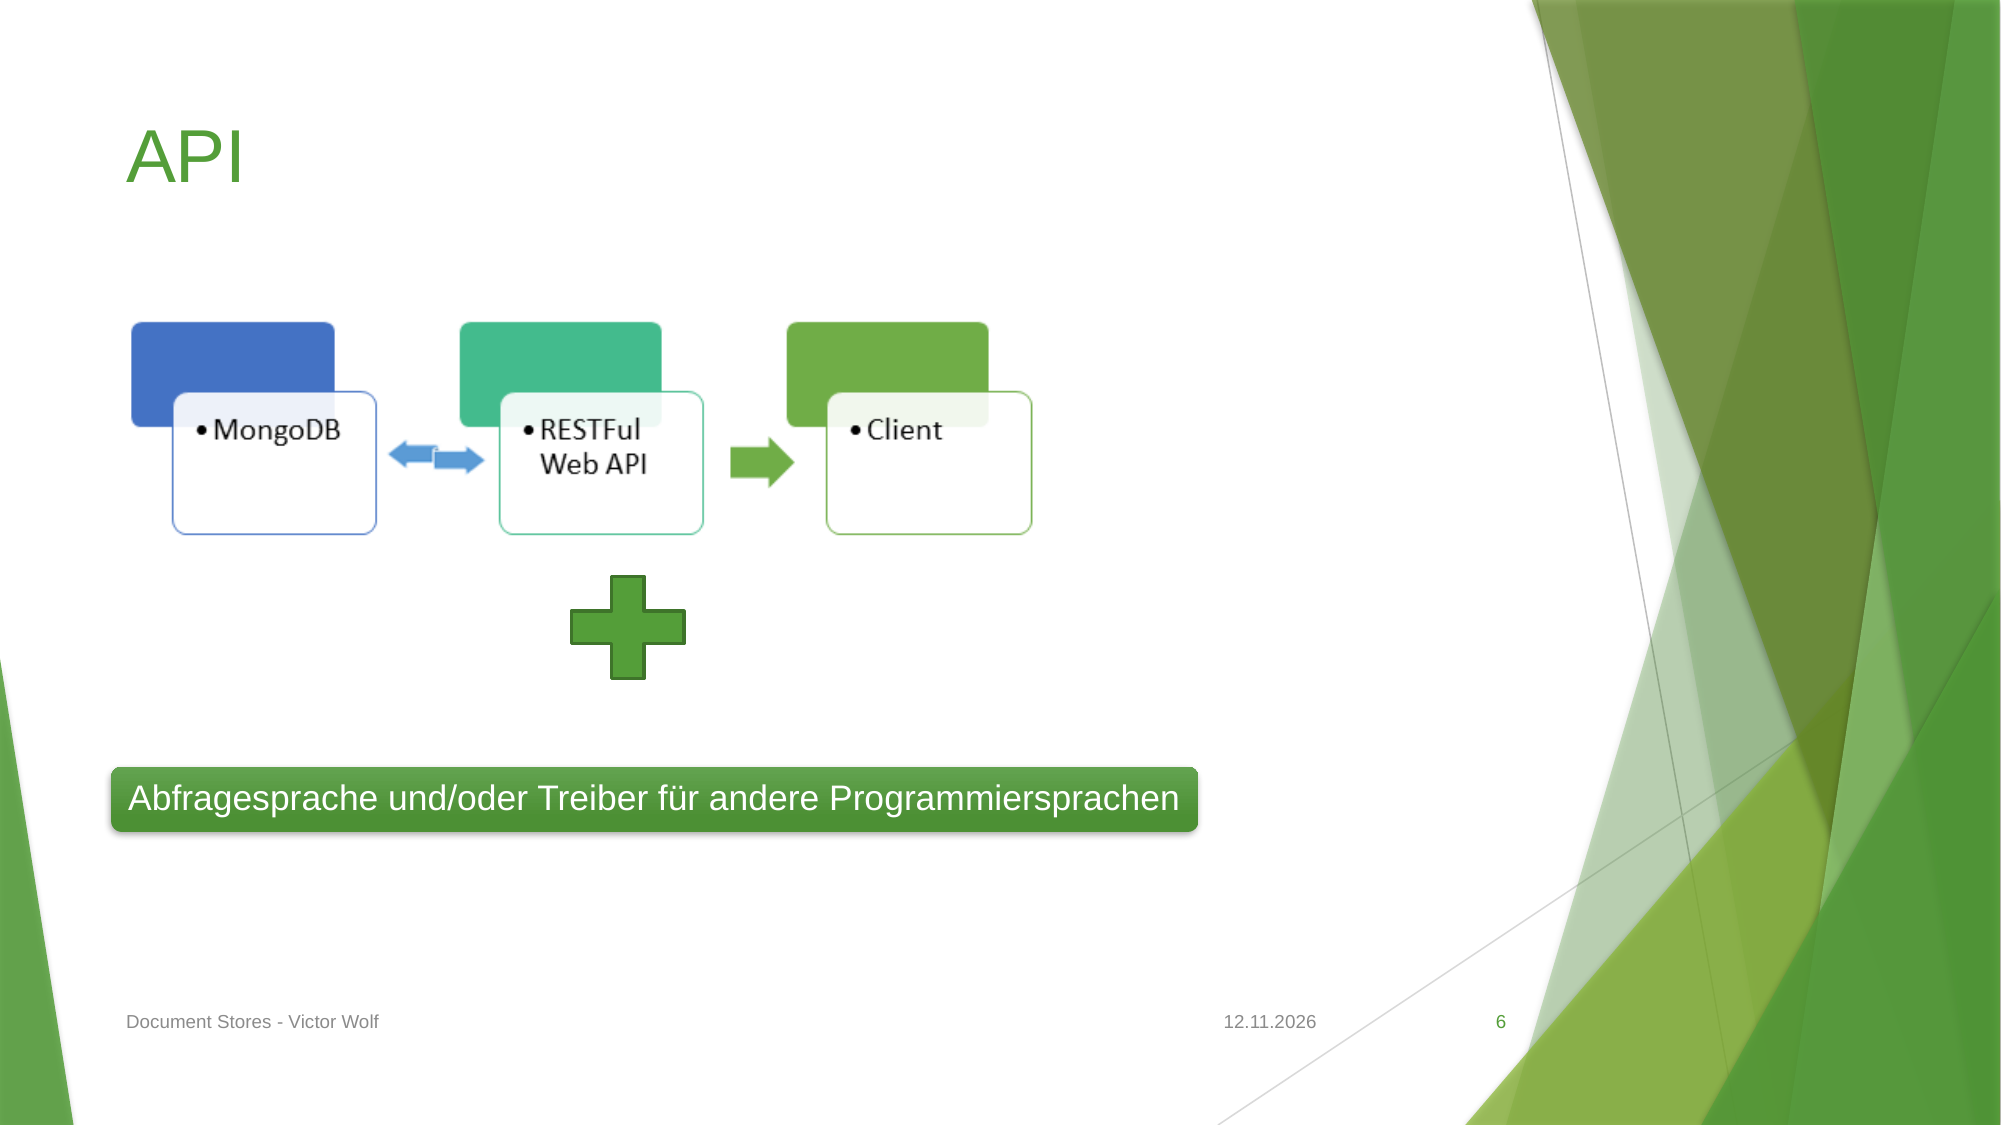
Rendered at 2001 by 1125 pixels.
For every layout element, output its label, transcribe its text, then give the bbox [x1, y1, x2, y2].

text_box [610, 666, 646, 680]
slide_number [1181, 991, 1332, 1051]
slide_number 6 [1409, 991, 1522, 1051]
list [130, 207, 1126, 659]
title API [111, 99, 1522, 317]
footer Document Stores - Victor Wolf [111, 991, 1145, 1051]
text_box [110, 754, 1200, 862]
